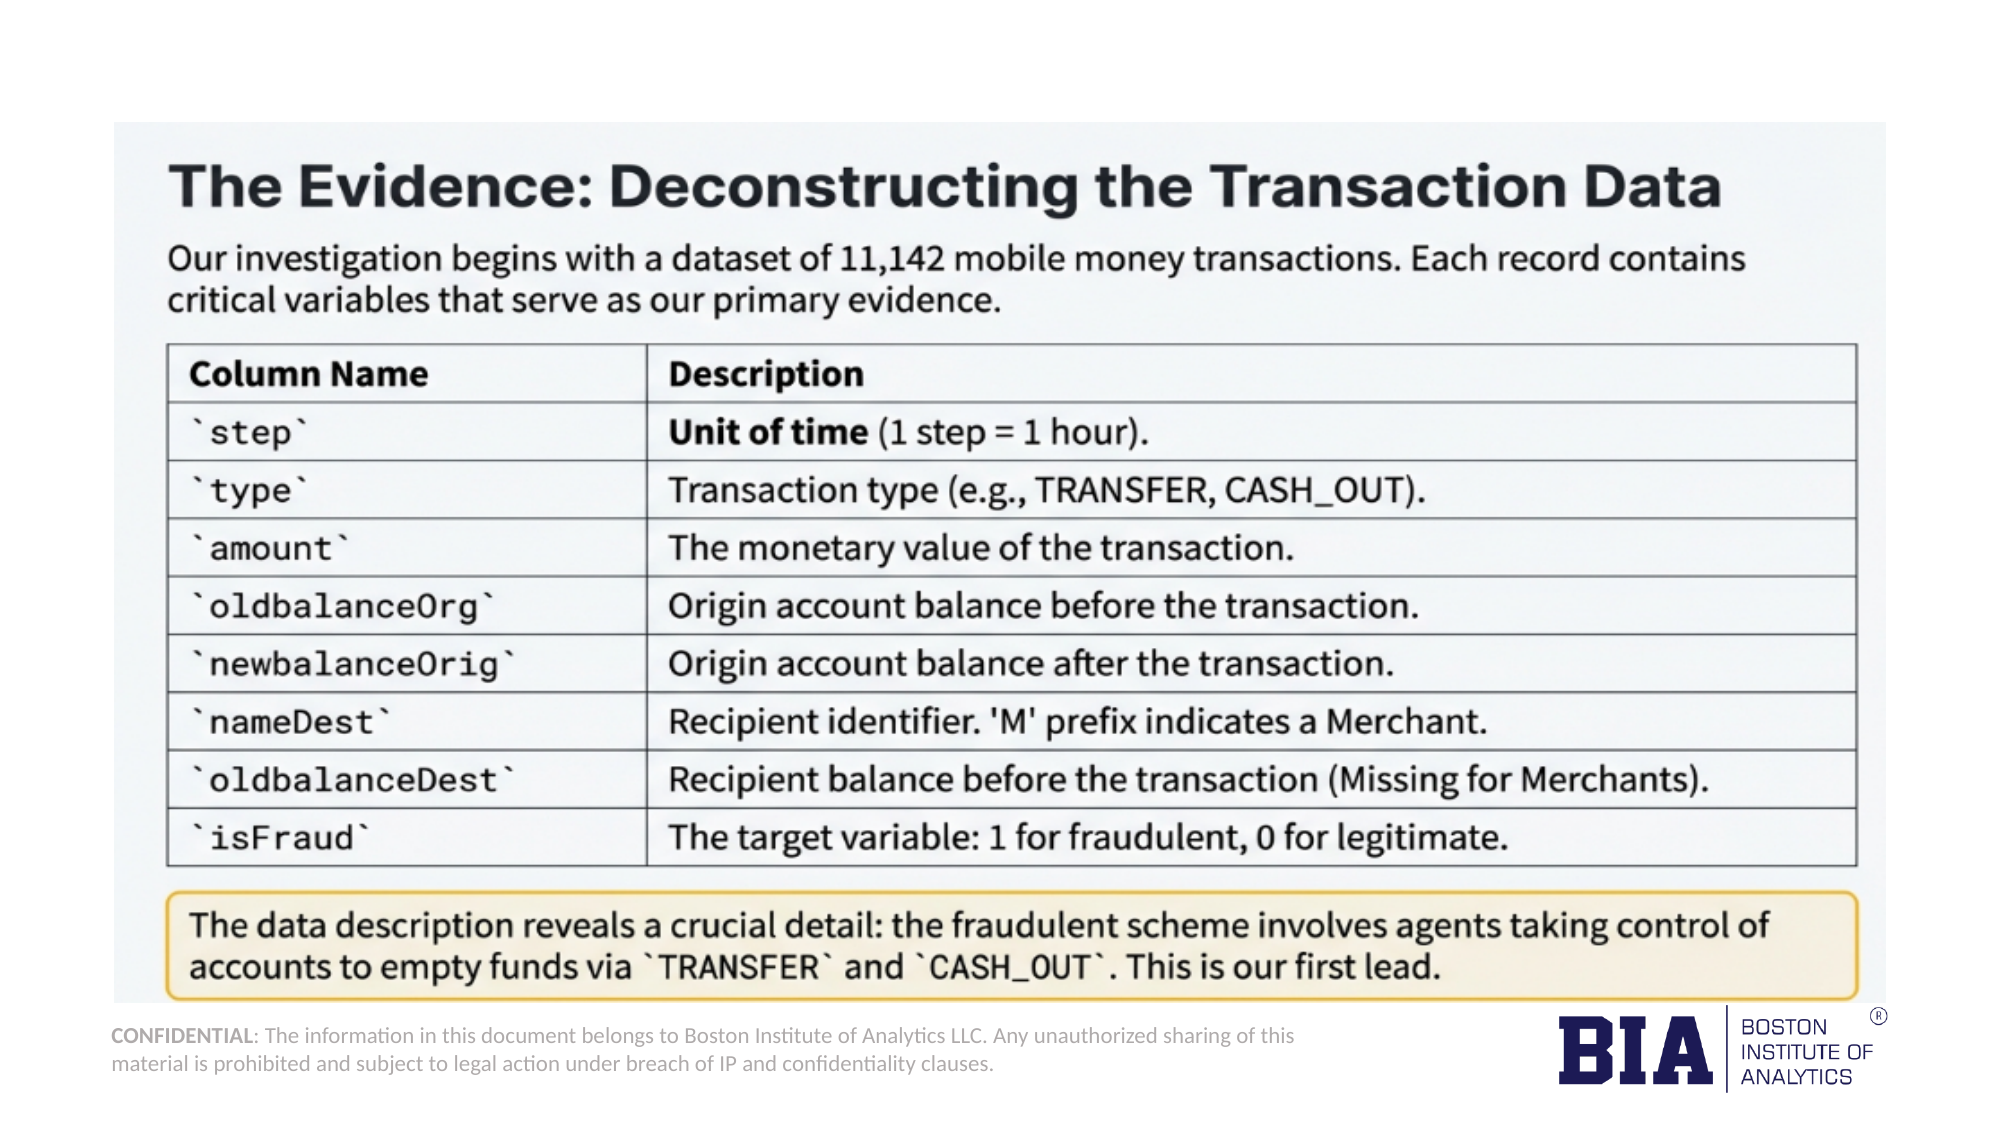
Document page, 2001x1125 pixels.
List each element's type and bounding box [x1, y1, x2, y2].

picture [114, 122, 1889, 1094]
